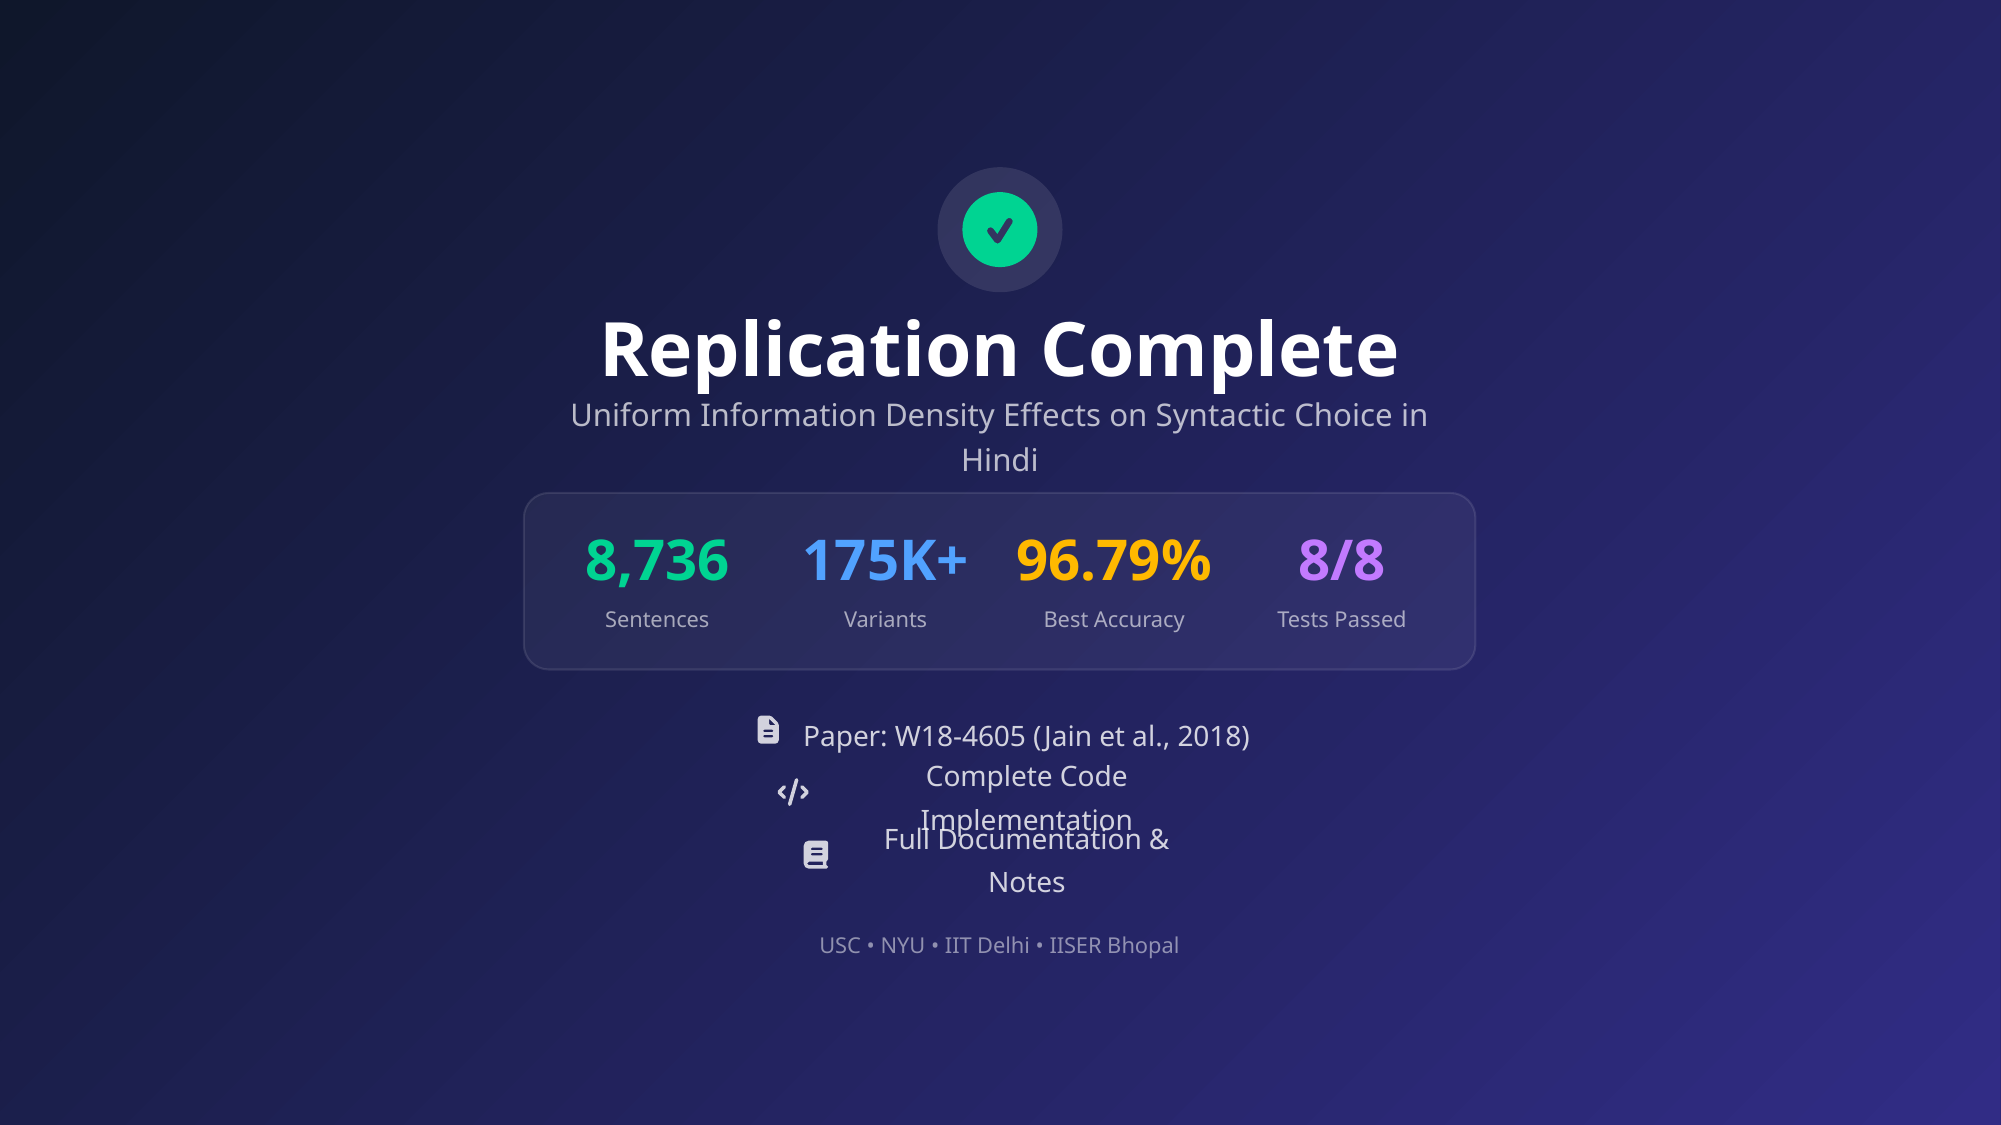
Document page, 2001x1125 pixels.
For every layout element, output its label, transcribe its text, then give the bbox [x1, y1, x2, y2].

text_box [937, 167, 1063, 293]
text_box [523, 492, 1476, 670]
text_box Variants [784, 600, 987, 632]
text_box 8/8 [1232, 531, 1452, 594]
text_box Uniform Information Density Effects on Syntactic Choice in Hindi [547, 410, 1453, 455]
text_box Full Documentation & Notes [844, 832, 1209, 877]
text_box Complete Code Implementation [822, 770, 1232, 815]
text_box [787, 778, 799, 807]
text_box [0, 0, 2000, 1125]
text_box [757, 715, 779, 744]
text_box 8,736 [548, 531, 767, 594]
text_box Replication Complete [536, 317, 1464, 393]
text_box USC • NYU • IIT Delhi • IISER Bhopal [812, 926, 1188, 958]
text_box [800, 785, 809, 799]
text_box 96.79% [1004, 531, 1224, 594]
text_box Sentences [556, 600, 759, 632]
text_box Best Accuracy [1013, 600, 1215, 632]
text_box [777, 785, 786, 799]
text_box 175K+ [776, 531, 996, 594]
text_box [803, 840, 829, 869]
text_box Paper: W18-4605 (Jain et al., 2018) [797, 707, 1257, 752]
text_box [962, 192, 1038, 268]
text_box Tests Passed [1241, 600, 1444, 632]
